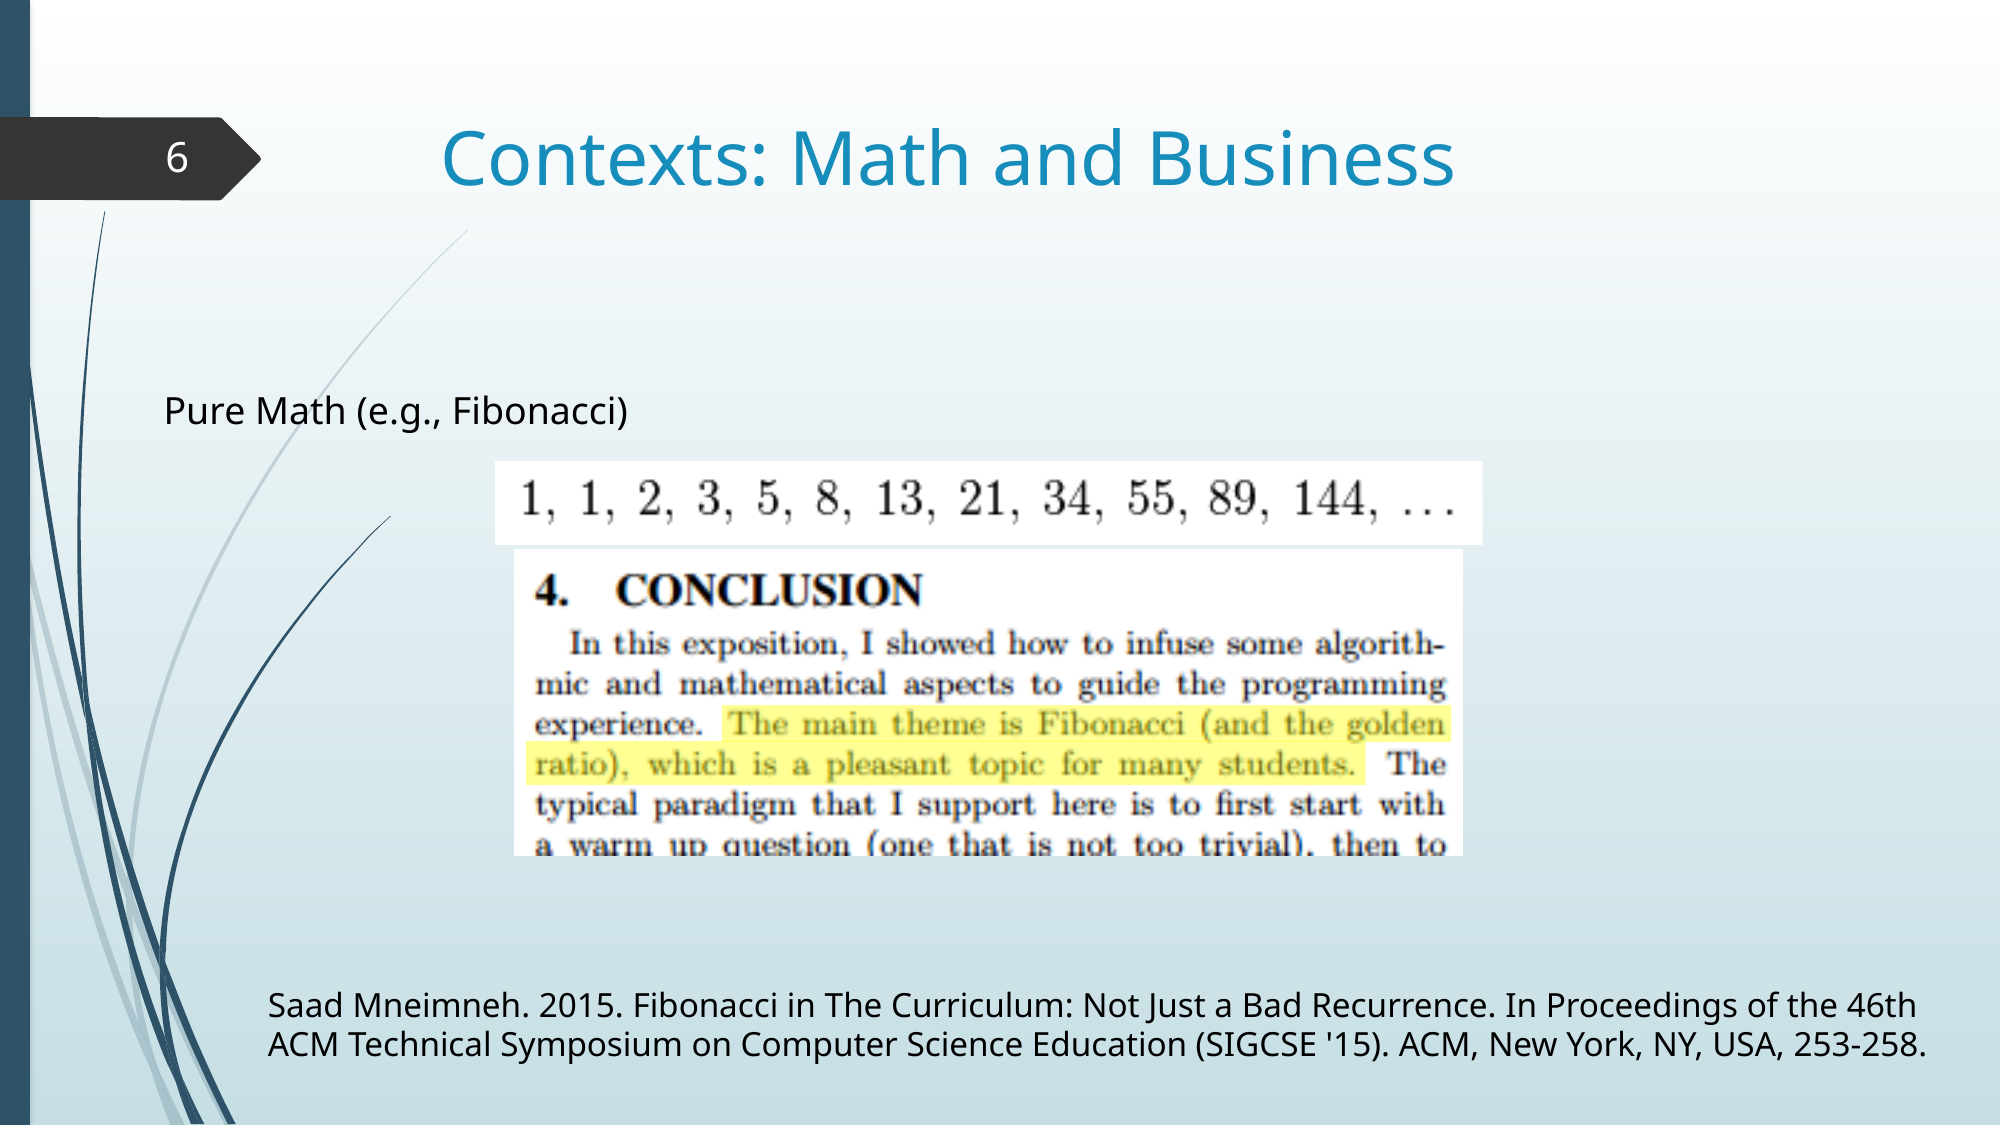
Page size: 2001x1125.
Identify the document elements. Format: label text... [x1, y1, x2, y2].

title Contexts: Math and Business [425, 102, 1888, 313]
text_box Pure Math (e.g., Fibonacci) [148, 379, 644, 440]
text_box Saad Mneimneh. 2015. Fibonacci in The Curriculum: Not Just a Bad Recurrence. In Proceedings of the 46th ACM Technical Symposium on Computer Science Education (SIGCSE '15). ACM, New York, NY, USA, 253-258. [253, 976, 1957, 1071]
picture [514, 549, 1464, 856]
slide_number 6 [87, 129, 216, 190]
picture [494, 460, 1483, 546]
